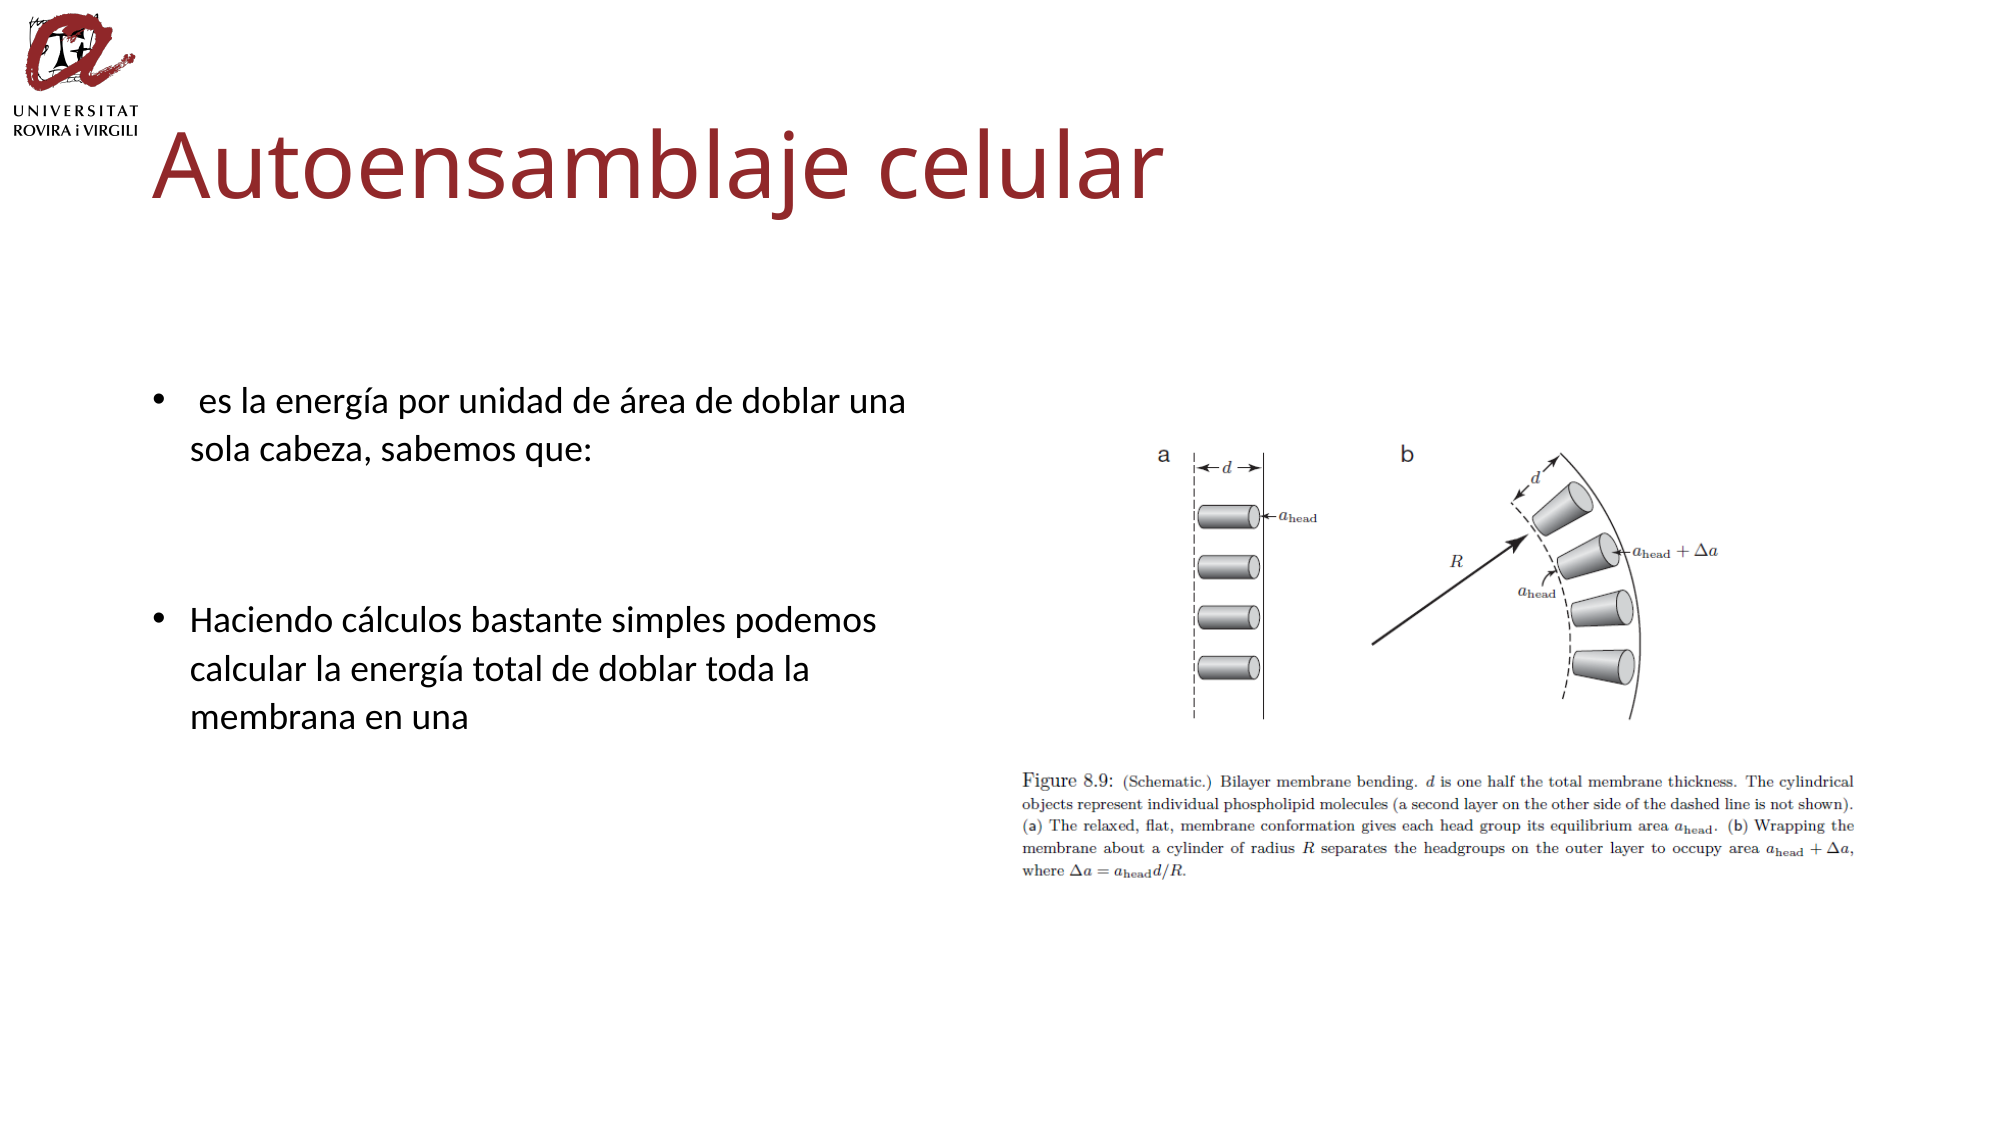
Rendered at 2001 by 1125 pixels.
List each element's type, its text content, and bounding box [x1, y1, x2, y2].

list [1011, 416, 1863, 897]
picture [14, 13, 138, 136]
title Autoensamblaje celular [137, 59, 1863, 278]
